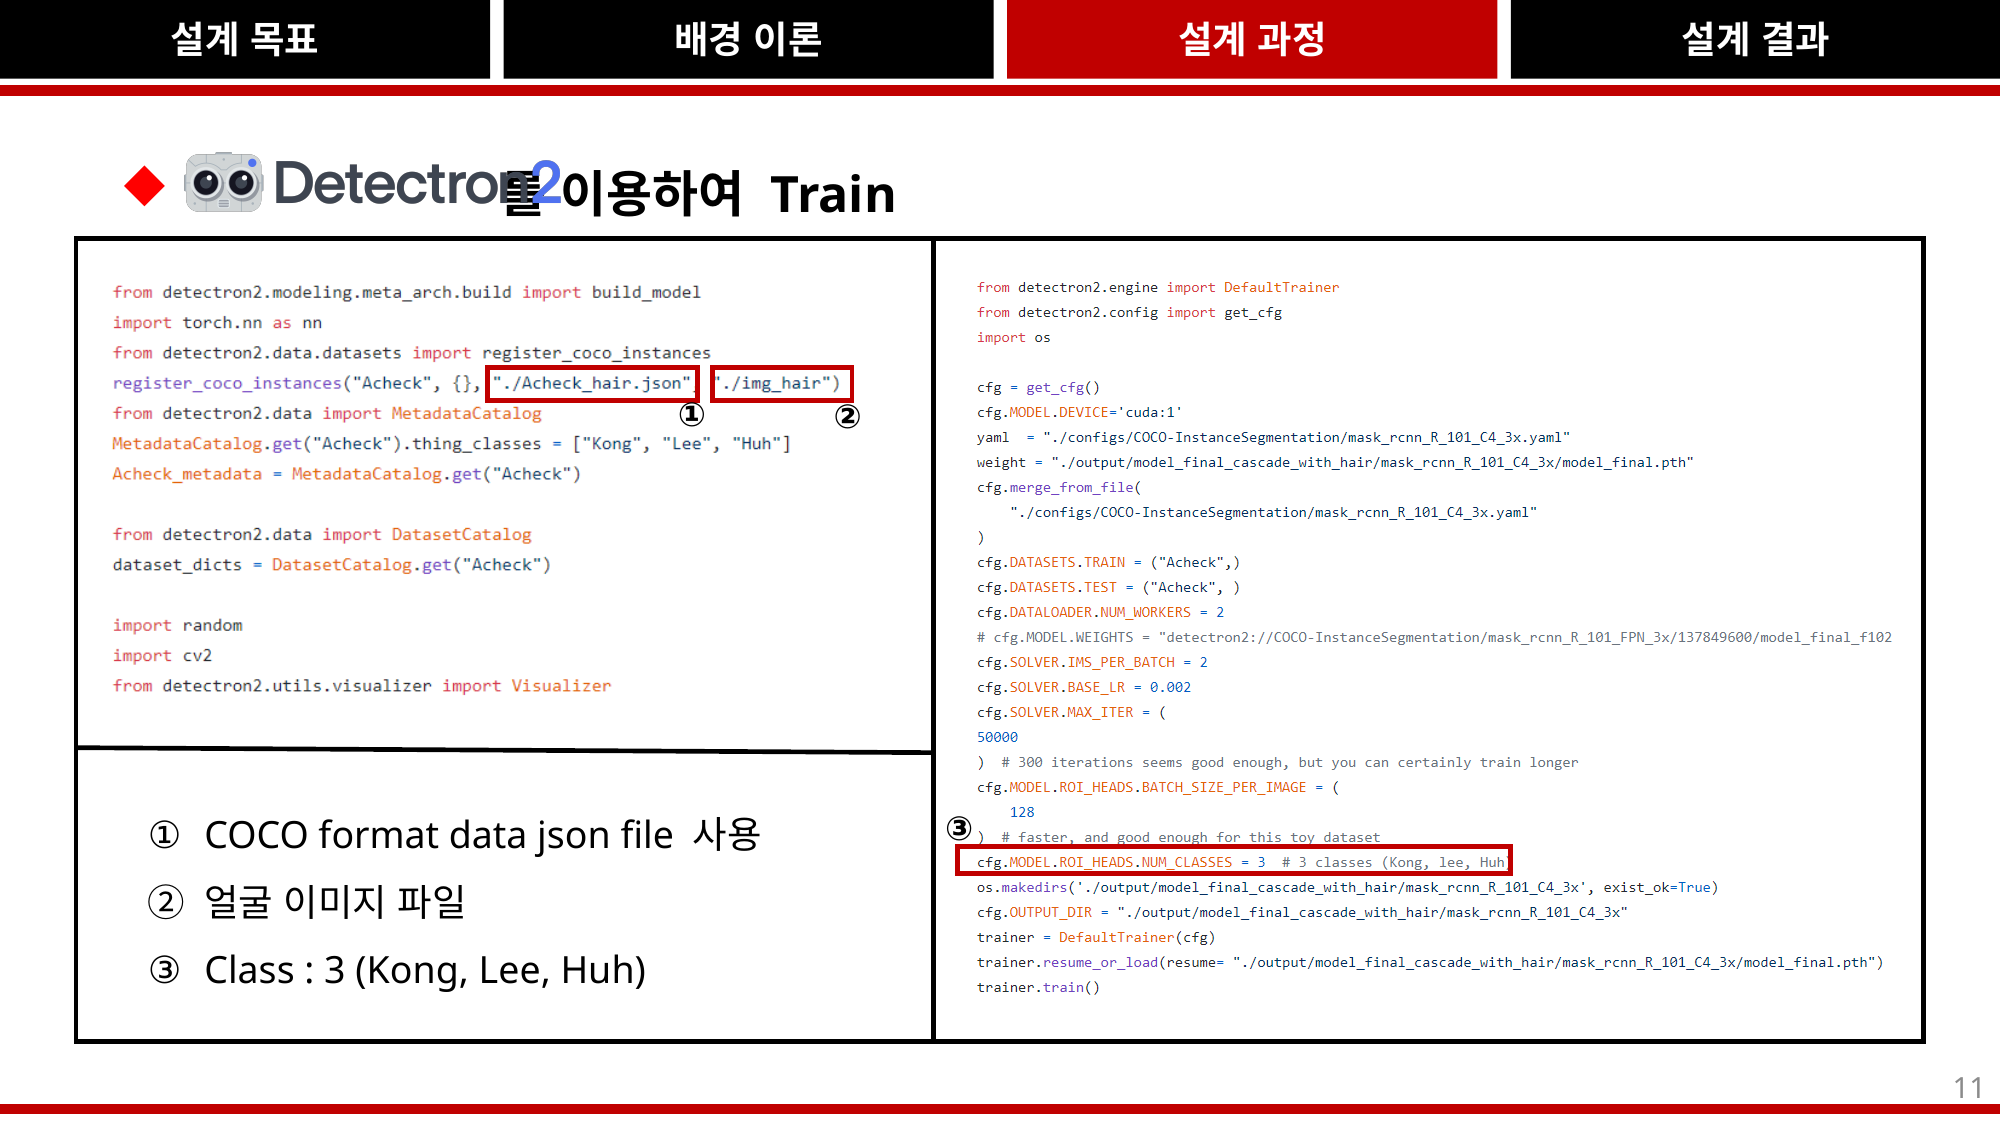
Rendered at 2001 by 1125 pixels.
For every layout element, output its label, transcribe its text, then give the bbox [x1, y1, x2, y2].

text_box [76, 747, 934, 753]
text_box [75, 237, 1925, 1043]
picture [96, 281, 879, 729]
text_box 설계 과정 [1006, 0, 1498, 80]
text_box 설계 목표 [0, 0, 491, 80]
text_box 를 이용하여 Train [105, 125, 1053, 231]
picture [957, 273, 1893, 997]
slide_number 11 [1934, 1057, 2000, 1120]
text_box [0, 85, 2000, 96]
text_box 설계 결과 [1510, 0, 2000, 80]
text_box [0, 1104, 1934, 1114]
picture [178, 146, 568, 218]
text_box ③ [934, 799, 957, 854]
text_box 배경 이론 [503, 0, 995, 80]
